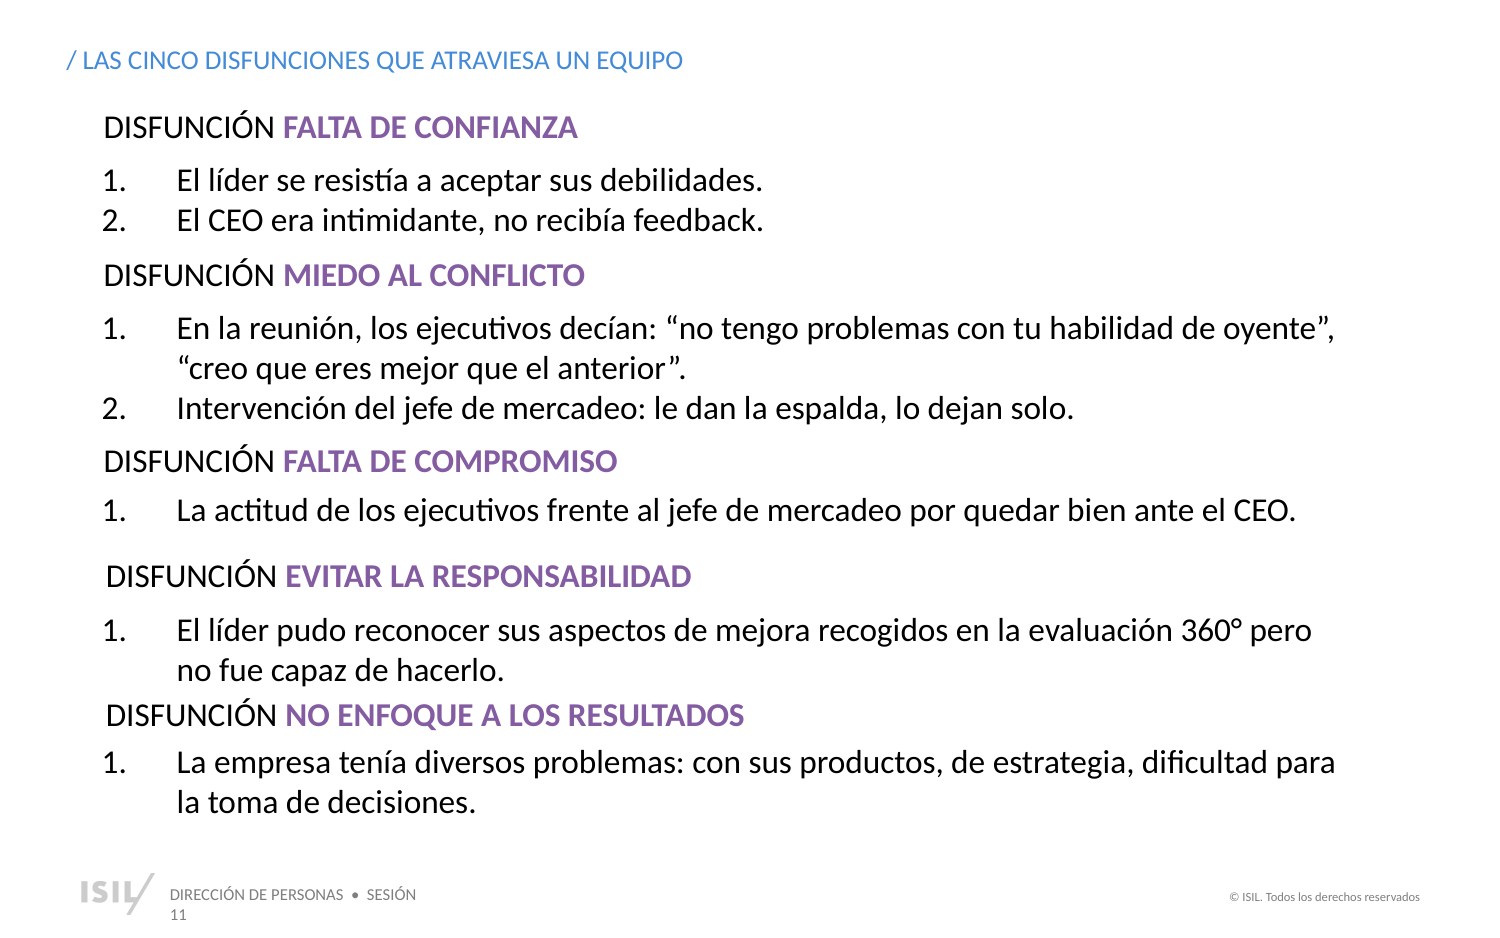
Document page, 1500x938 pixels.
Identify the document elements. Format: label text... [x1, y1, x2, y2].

text_box DISFUNCIÓN FALTA DE CONFIANZA [103, 104, 1343, 145]
text_box DISFUNCIÓN FALTA DE COMPROMISO [103, 439, 1343, 480]
text_box DISFUNCIÓN EVITAR LA RESPONSABILIDAD [105, 554, 1343, 595]
text_box En la reunión, los ejecutivos decían: “no tengo problemas con tu habilidad de oyente”, “creo que eres mejor que el anterior”. Intervención del jefe de mercadeo: le dan la espalda, lo dejan solo. [86, 298, 1396, 434]
text_box La empresa tenía diversos problemas: con sus productos, de estrategia, dificultad para la toma de decisiones. [86, 732, 1375, 828]
text_box El líder se resistía a aceptar sus debilidades. El CEO era intimidante, no recibía feedback. [86, 150, 1343, 246]
text_box DISFUNCIÓN NO ENFOQUE A LOS RESULTADOS [105, 693, 1375, 732]
text_box DISFUNCIÓN MIEDO AL CONFLICTO [103, 252, 1343, 293]
text_box La actitud de los ejecutivos frente al jefe de mercadeo por quedar bien ante el CEO. [86, 480, 1343, 536]
text_box El líder pudo reconocer sus aspectos de mejora recogidos en la evaluación 360° pero no fue capaz de hacerlo. [86, 600, 1355, 696]
text_box / LAS CINCO DISFUNCIONES QUE ATRAVIESA UN EQUIPO [66, 42, 1119, 76]
